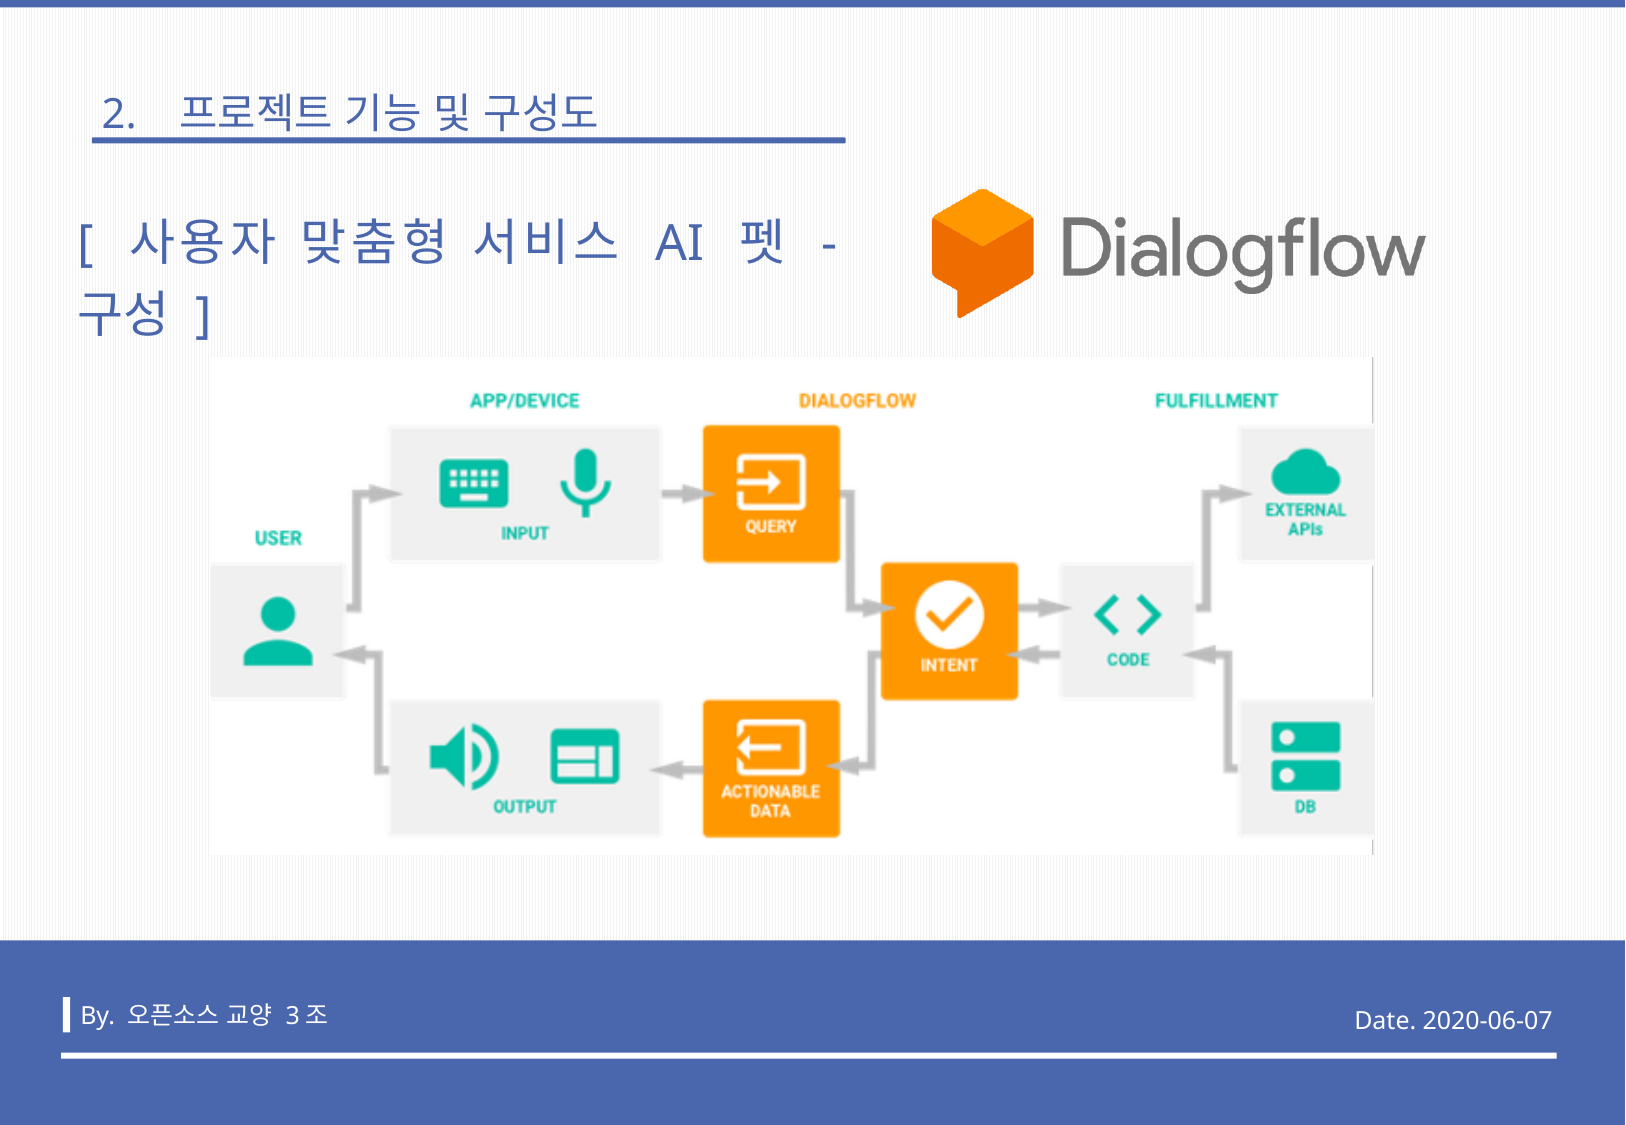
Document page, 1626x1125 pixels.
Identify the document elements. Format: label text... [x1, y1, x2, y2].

text_box [0, 938, 1625, 1125]
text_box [60, 979, 1571, 1059]
text_box 2. 프로젝트 기능 및 구성도 [84, 28, 854, 146]
picture [210, 357, 1375, 855]
text_box [ 사용자 맞춤형 서비스 AI 펫 - 구성 ] [63, 190, 852, 278]
picture [930, 186, 1427, 319]
text_box [0, 0, 1625, 10]
